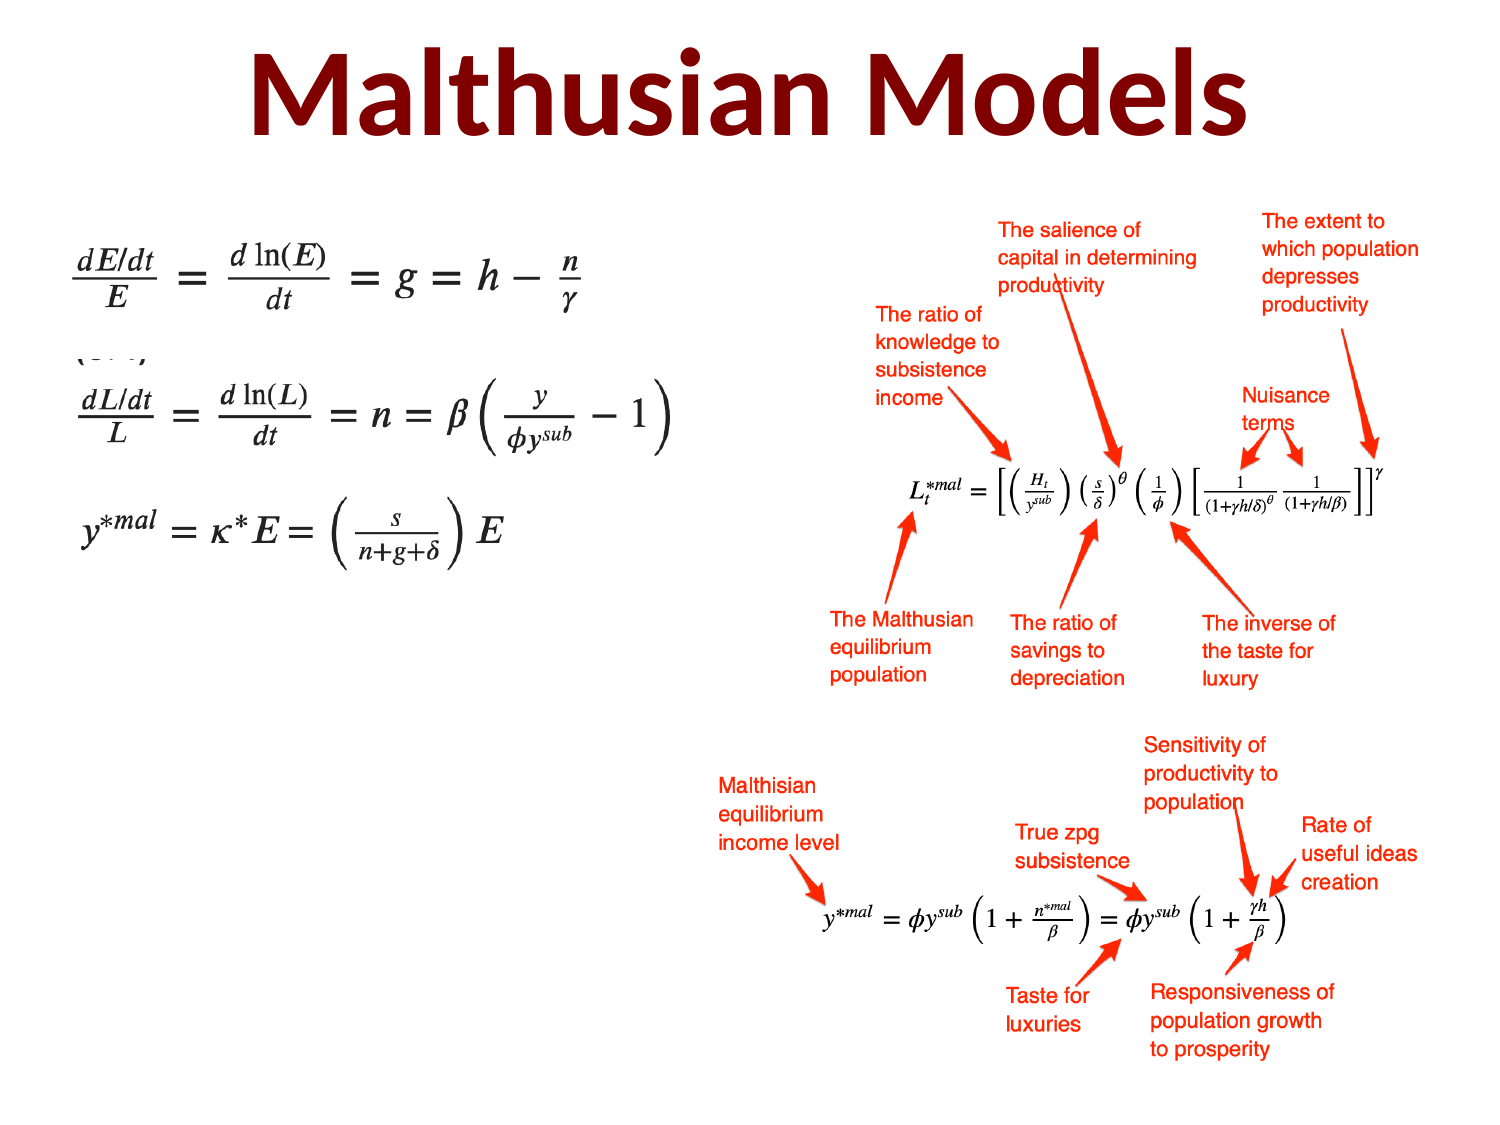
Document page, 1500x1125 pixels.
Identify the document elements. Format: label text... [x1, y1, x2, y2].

picture [63, 208, 607, 328]
picture [63, 359, 684, 591]
title Malthusian Models [44, 0, 1453, 209]
picture [690, 174, 1452, 1094]
